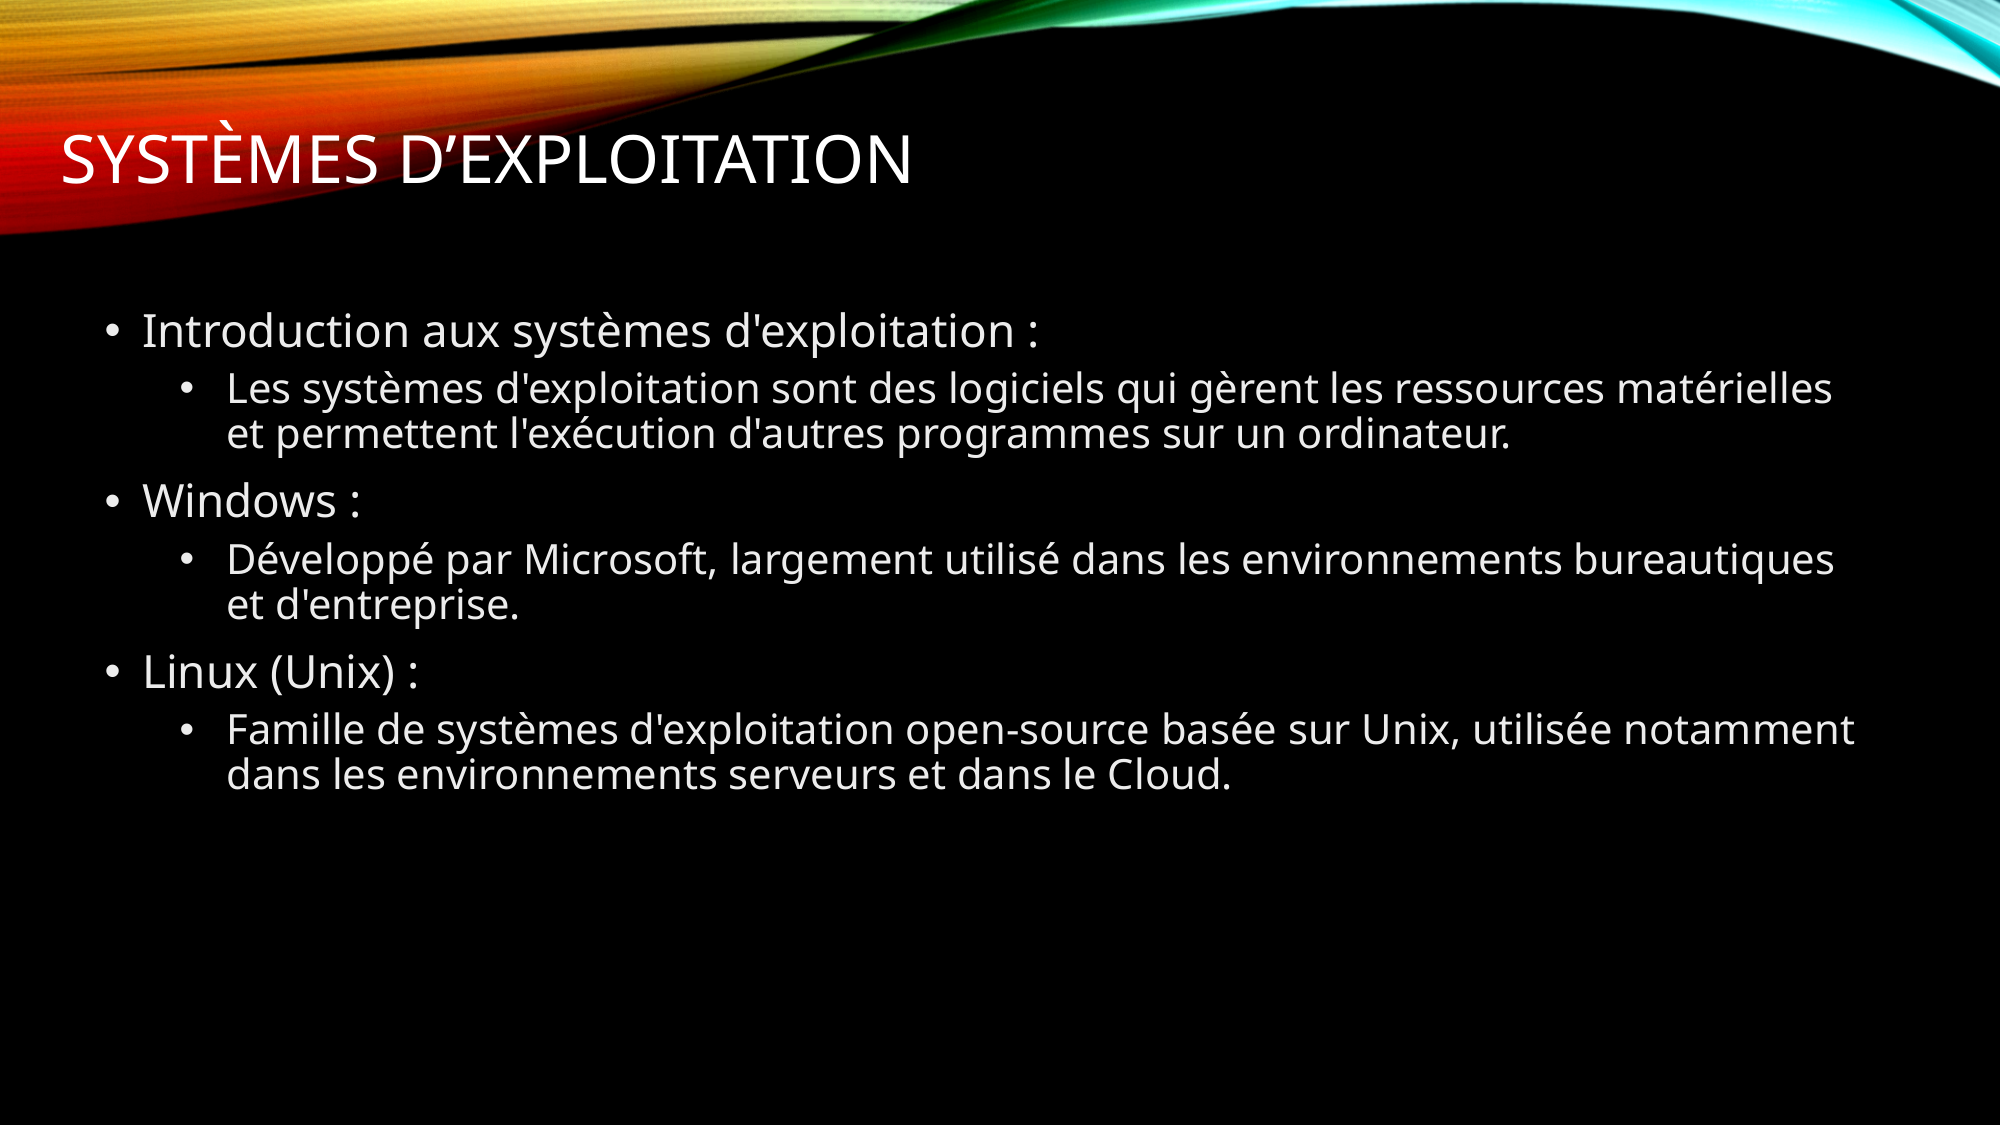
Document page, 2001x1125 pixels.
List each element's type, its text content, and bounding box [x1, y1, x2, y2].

title Systèmes d’exploitation [45, 104, 1938, 219]
list Introduction aux systèmes d'exploitation : Les systèmes d'exploitation sont des logiciels qui gèrent les ressources matérielles et permettent l'exécution d'autres programmes sur un ordinateur. Windows : Développé par Microsoft, largement utilisé dans les environnements bureautiques et d'entreprise. Linux (Unix) : Famille de systèmes d'exploitation open-source basée sur Unix, utilisée notamment dans les environnements serveurs et dans le Cloud. [89, 299, 1882, 917]
picture [0, 0, 2000, 237]
